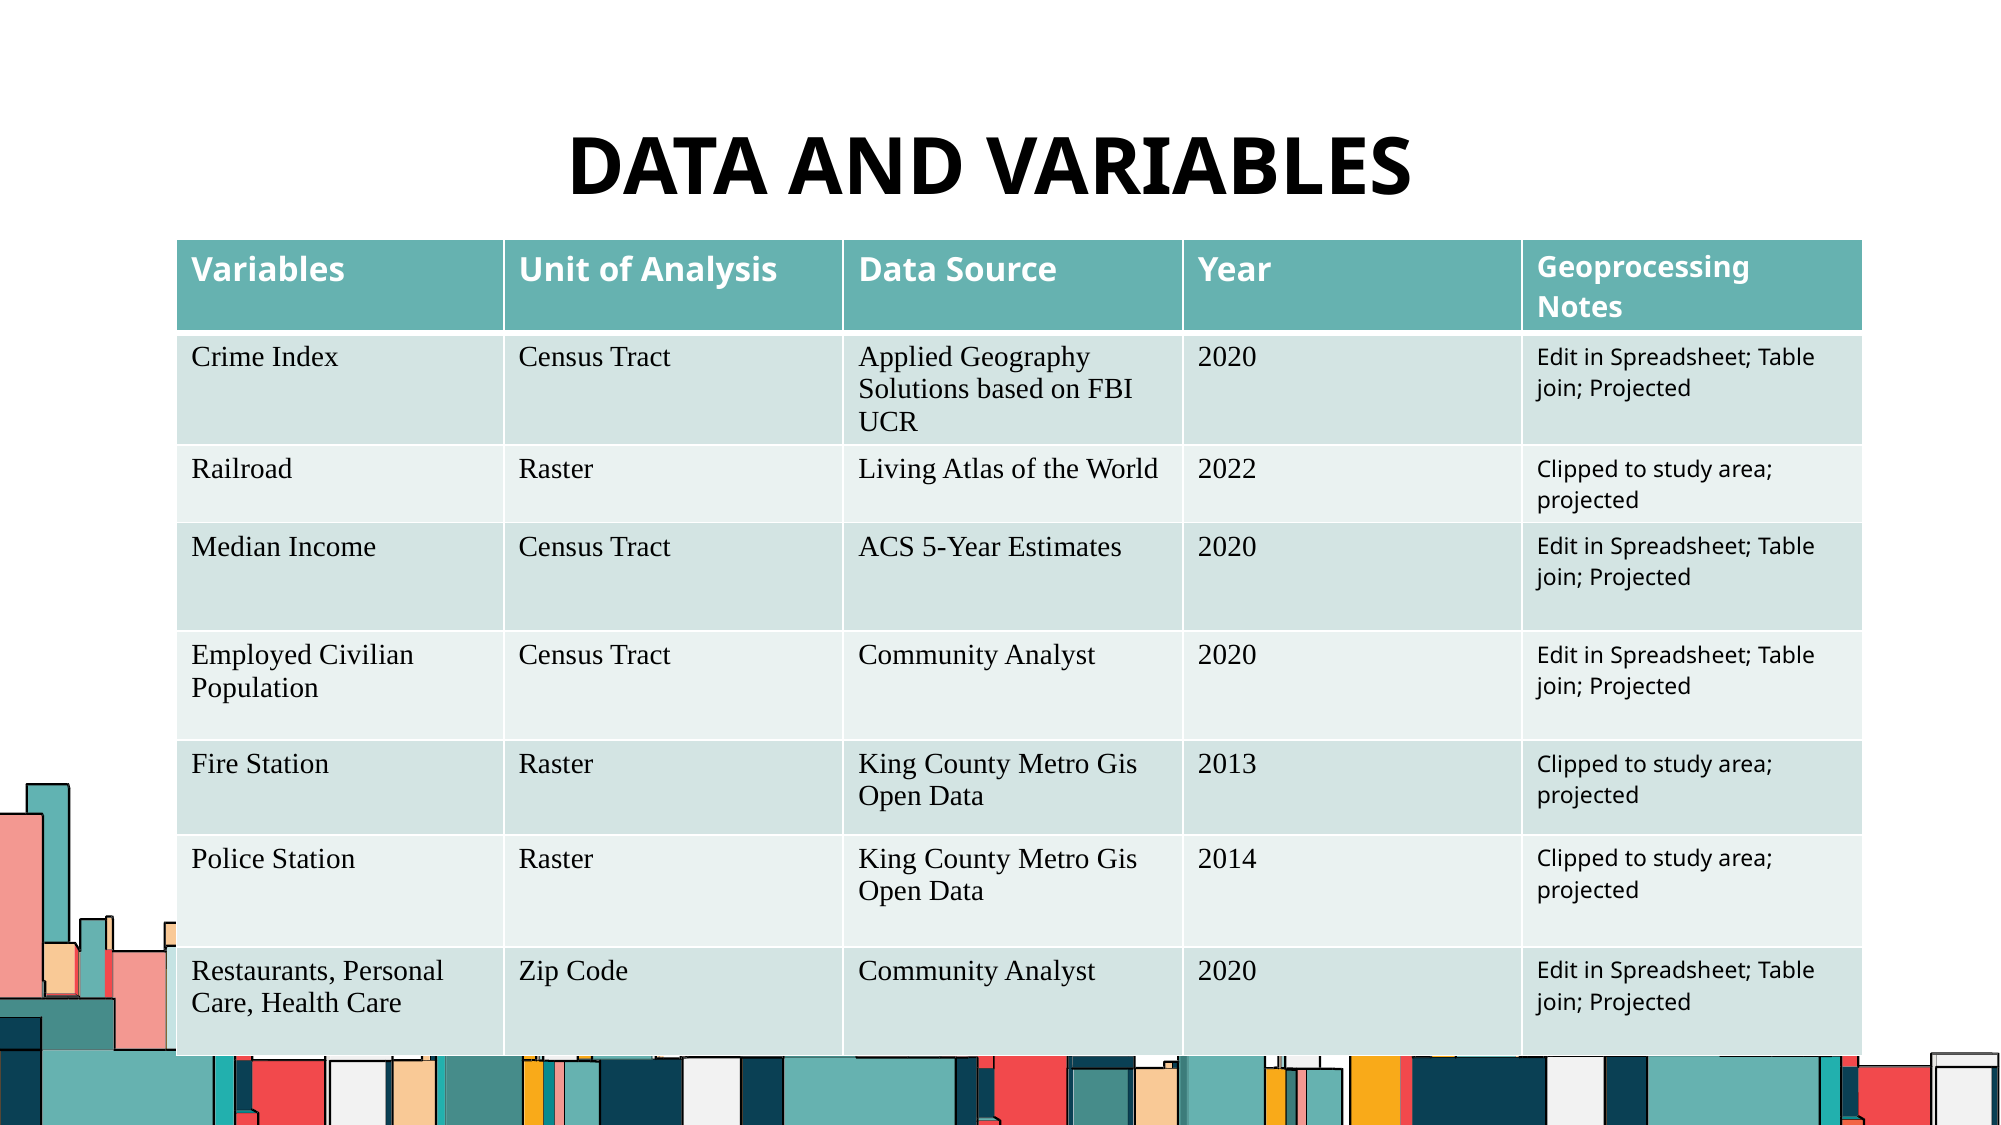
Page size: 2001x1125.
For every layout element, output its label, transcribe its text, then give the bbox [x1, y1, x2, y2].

table_cell Fire Station [177, 741, 503, 834]
table_header Year [1184, 240, 1521, 330]
table_cell 2020 [1184, 523, 1521, 630]
table_cell Employed Civilian Population [177, 632, 503, 739]
table_cell Crime Index [177, 336, 503, 444]
table_cell 2022 [1184, 446, 1521, 522]
table_cell Clipped to study area; projected [1523, 741, 1862, 834]
title Data and variables [154, 60, 1847, 278]
table_cell 2020 [1184, 632, 1521, 739]
table_cell King County Metro Gis Open Data [844, 741, 1182, 834]
table_cell 2020 [1184, 336, 1521, 444]
table_header Unit of Analysis [505, 240, 842, 330]
table_cell Census Tract [505, 523, 842, 630]
table_cell Raster [505, 836, 842, 946]
table_cell Restaurants, Personal Care, Health Care [177, 948, 503, 1055]
table_cell Community Analyst [844, 632, 1182, 739]
table_header Variables [177, 240, 503, 330]
table_cell Edit in Spreadsheet; Table join; Projected [1523, 523, 1862, 630]
table_cell Raster [505, 446, 842, 522]
table_cell Census Tract [505, 336, 842, 444]
table_cell Clipped to study area; projected [1523, 836, 1862, 946]
table_header Geoprocessing Notes [1523, 240, 1862, 330]
table_cell Census Tract [505, 632, 842, 739]
table_cell Applied Geography Solutions based on FBI UCR [844, 336, 1182, 444]
table_cell Edit in Spreadsheet; Table join; Projected [1523, 632, 1862, 739]
table_cell Zip Code [505, 948, 842, 1055]
table_cell 2020 [1184, 948, 1521, 1055]
table_cell Community Analyst [844, 948, 1182, 1055]
table_cell Raster [505, 741, 842, 834]
table_cell Police Station [177, 836, 503, 946]
table_cell Clipped to study area; projected [1523, 446, 1862, 522]
table_cell Median Income [177, 523, 503, 630]
table_cell Edit in Spreadsheet; Table join; Projected [1523, 336, 1862, 444]
table_cell ACS 5-Year Estimates [844, 523, 1182, 630]
table_cell 2014 [1184, 836, 1521, 946]
table_cell Railroad [177, 446, 503, 522]
table_cell King County Metro Gis Open Data [844, 836, 1182, 946]
table_cell 2013 [1184, 741, 1521, 834]
table_cell Living Atlas of the World [844, 446, 1182, 522]
table_cell Edit in Spreadsheet; Table join; Projected [1523, 948, 1862, 1055]
table_header Data Source [844, 240, 1182, 330]
